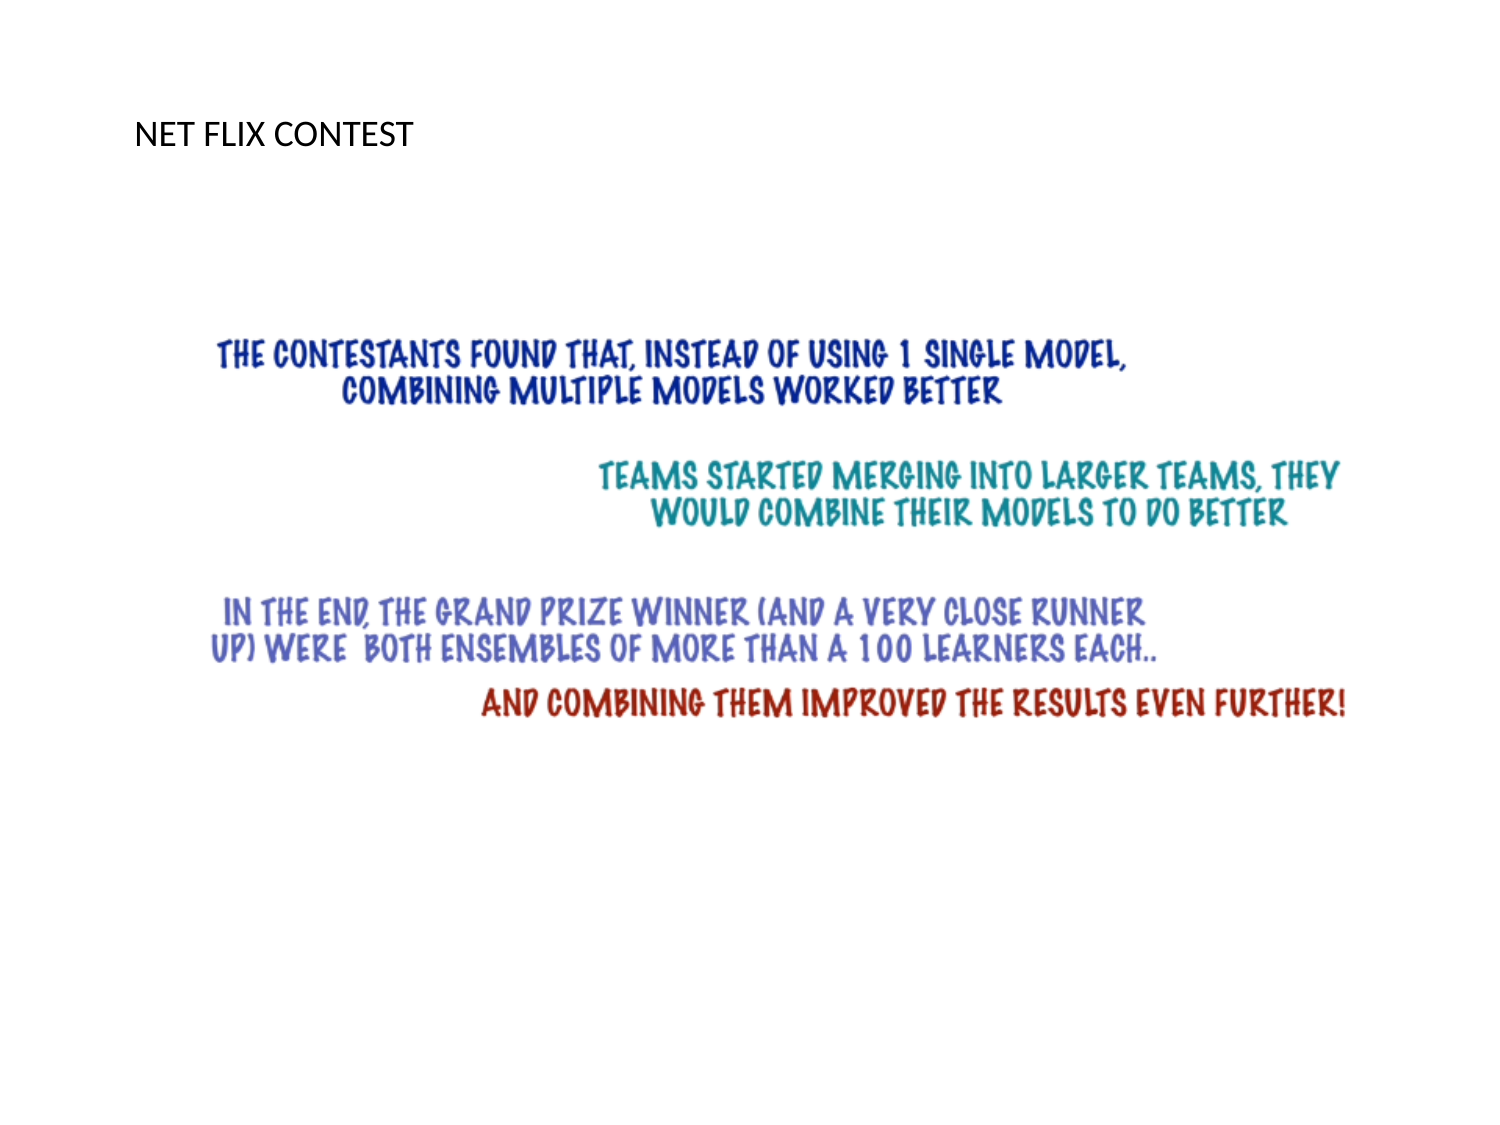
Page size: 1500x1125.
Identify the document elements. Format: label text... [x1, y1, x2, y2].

picture [119, 278, 1381, 846]
text_box NET FLIX CONTEST [119, 101, 1235, 162]
